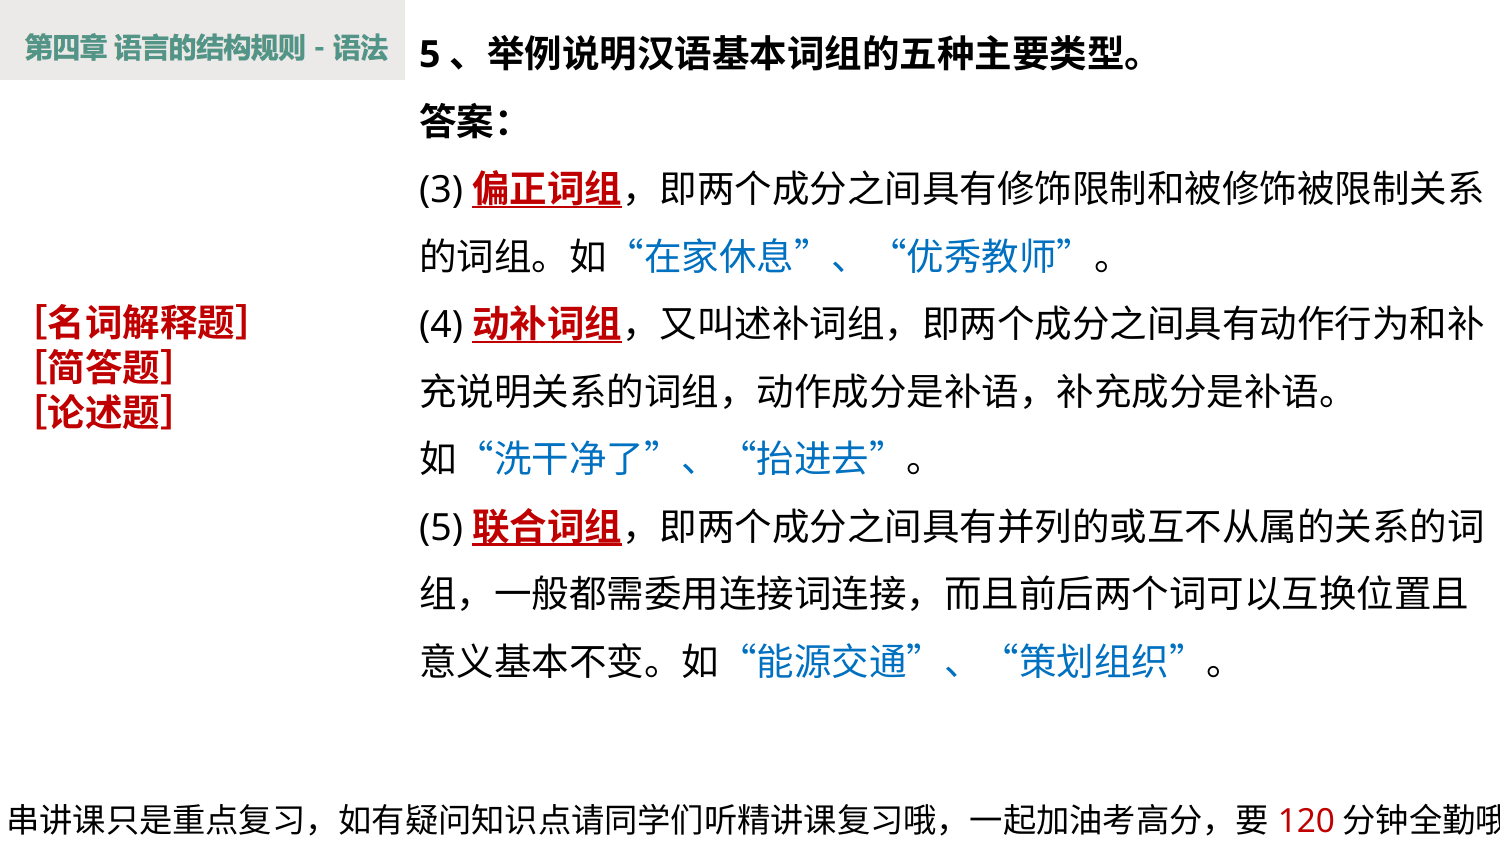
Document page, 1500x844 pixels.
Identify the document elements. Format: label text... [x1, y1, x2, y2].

text_box ［名词解释题］ ［简答题］ ［论述题］ [0, 291, 288, 442]
text_box 5、举例说明汉语基本词组的五种主要类型。 答案： (3)偏正词组，即两个成分之间具有修饰限制和被修饰被限制关系的词组。如“在家休息”、“优秀教师”。 (4)动补词组，又叫述补词组，即两个成分之间具有动作行为和补充说明关系的词组，动作成分是补语，补充成分是补语。 如“洗干净了”、“抬进去”。 (5)联合词组，即两个成分之间具有并列的或互不从属的关系的词组，一般都需委用连接词连接，而且前后两个词可以互换位置且意义基本不变。如“能源交通”、“策划组织”。 [404, 0, 1500, 690]
picture [0, 0, 405, 80]
